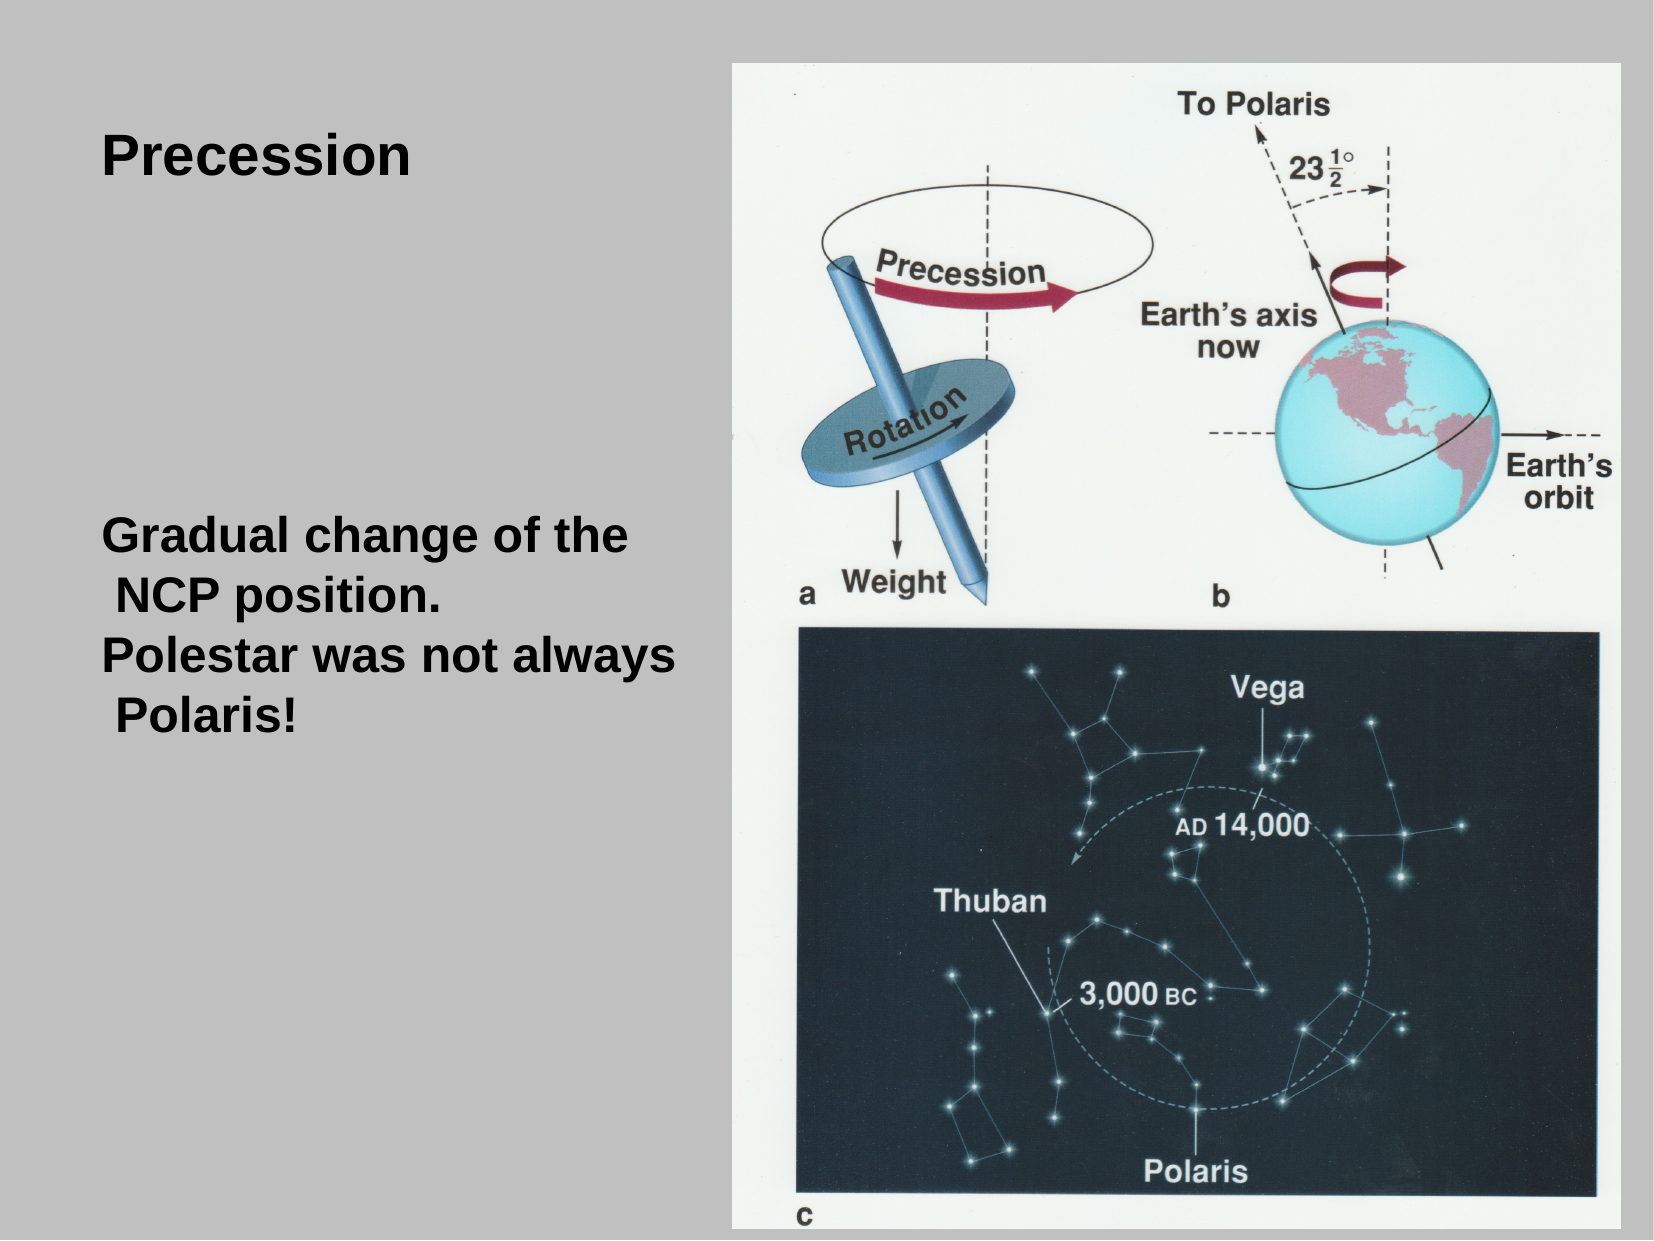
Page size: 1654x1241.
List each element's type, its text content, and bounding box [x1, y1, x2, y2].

picture [731, 62, 1622, 1229]
text_box Precession Gradual change of the NCP position. Polestar was not always Polaris! [86, 110, 726, 868]
